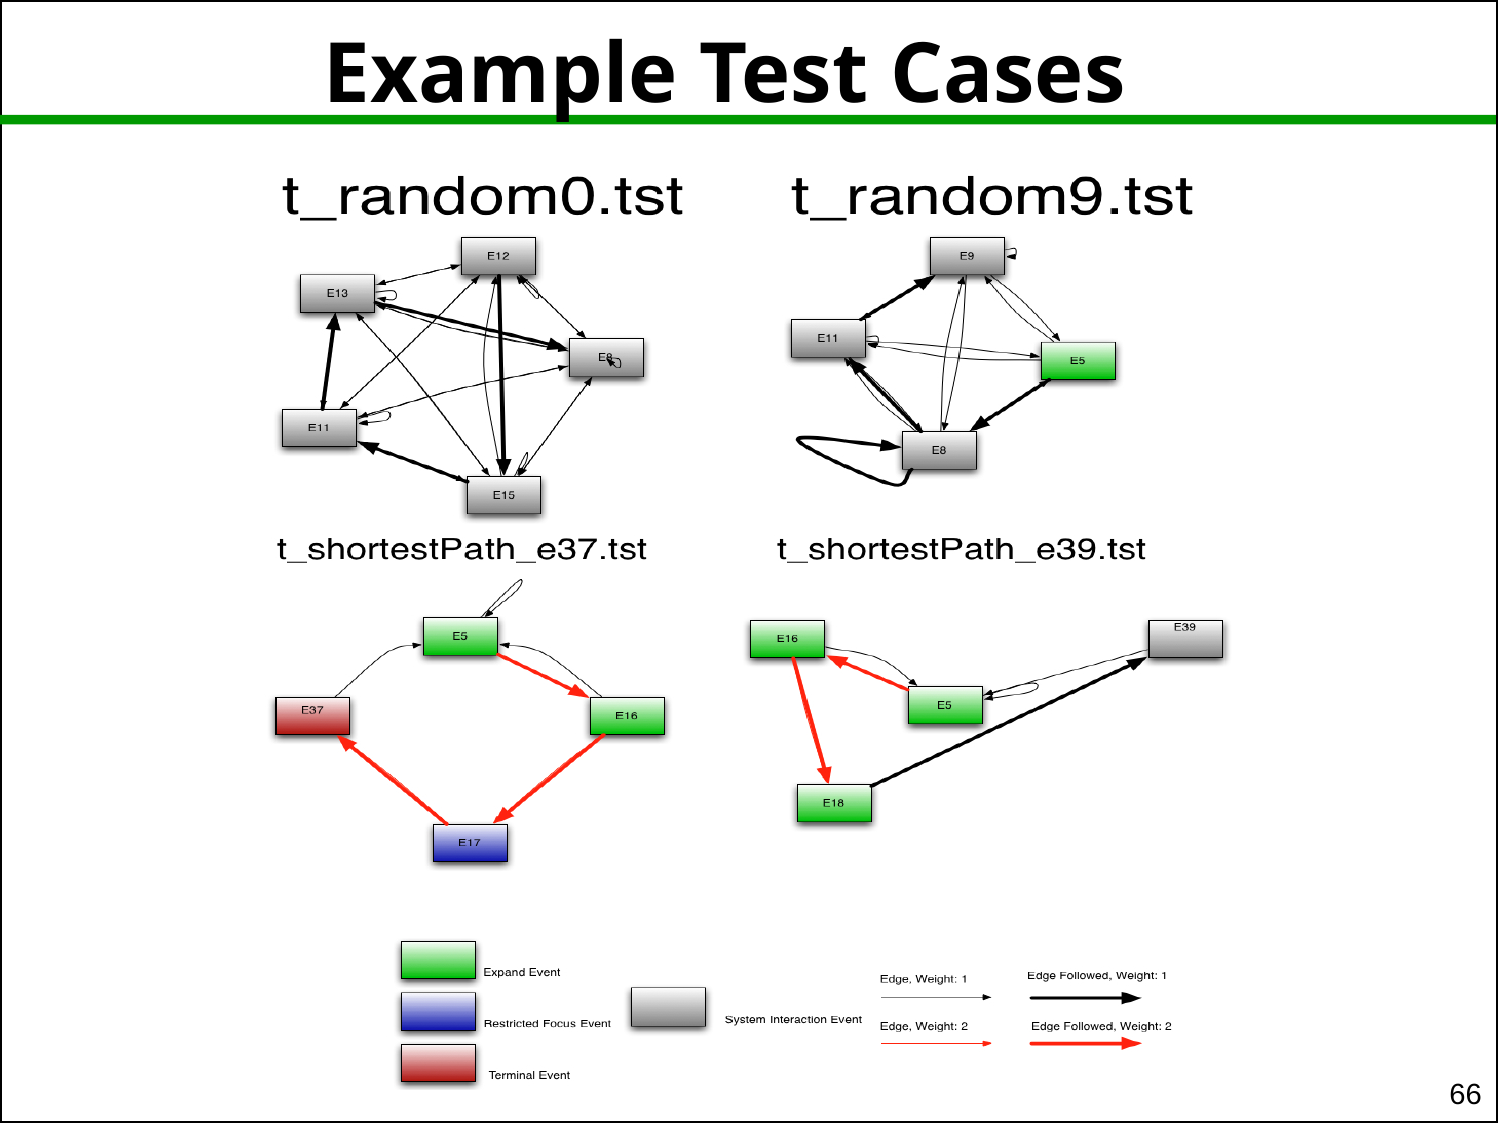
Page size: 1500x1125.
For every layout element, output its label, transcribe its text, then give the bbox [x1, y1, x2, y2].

text_box Example Test Cases [50, 0, 1400, 163]
slide_number 66 [1184, 1077, 1498, 1118]
picture [239, 162, 1263, 1090]
